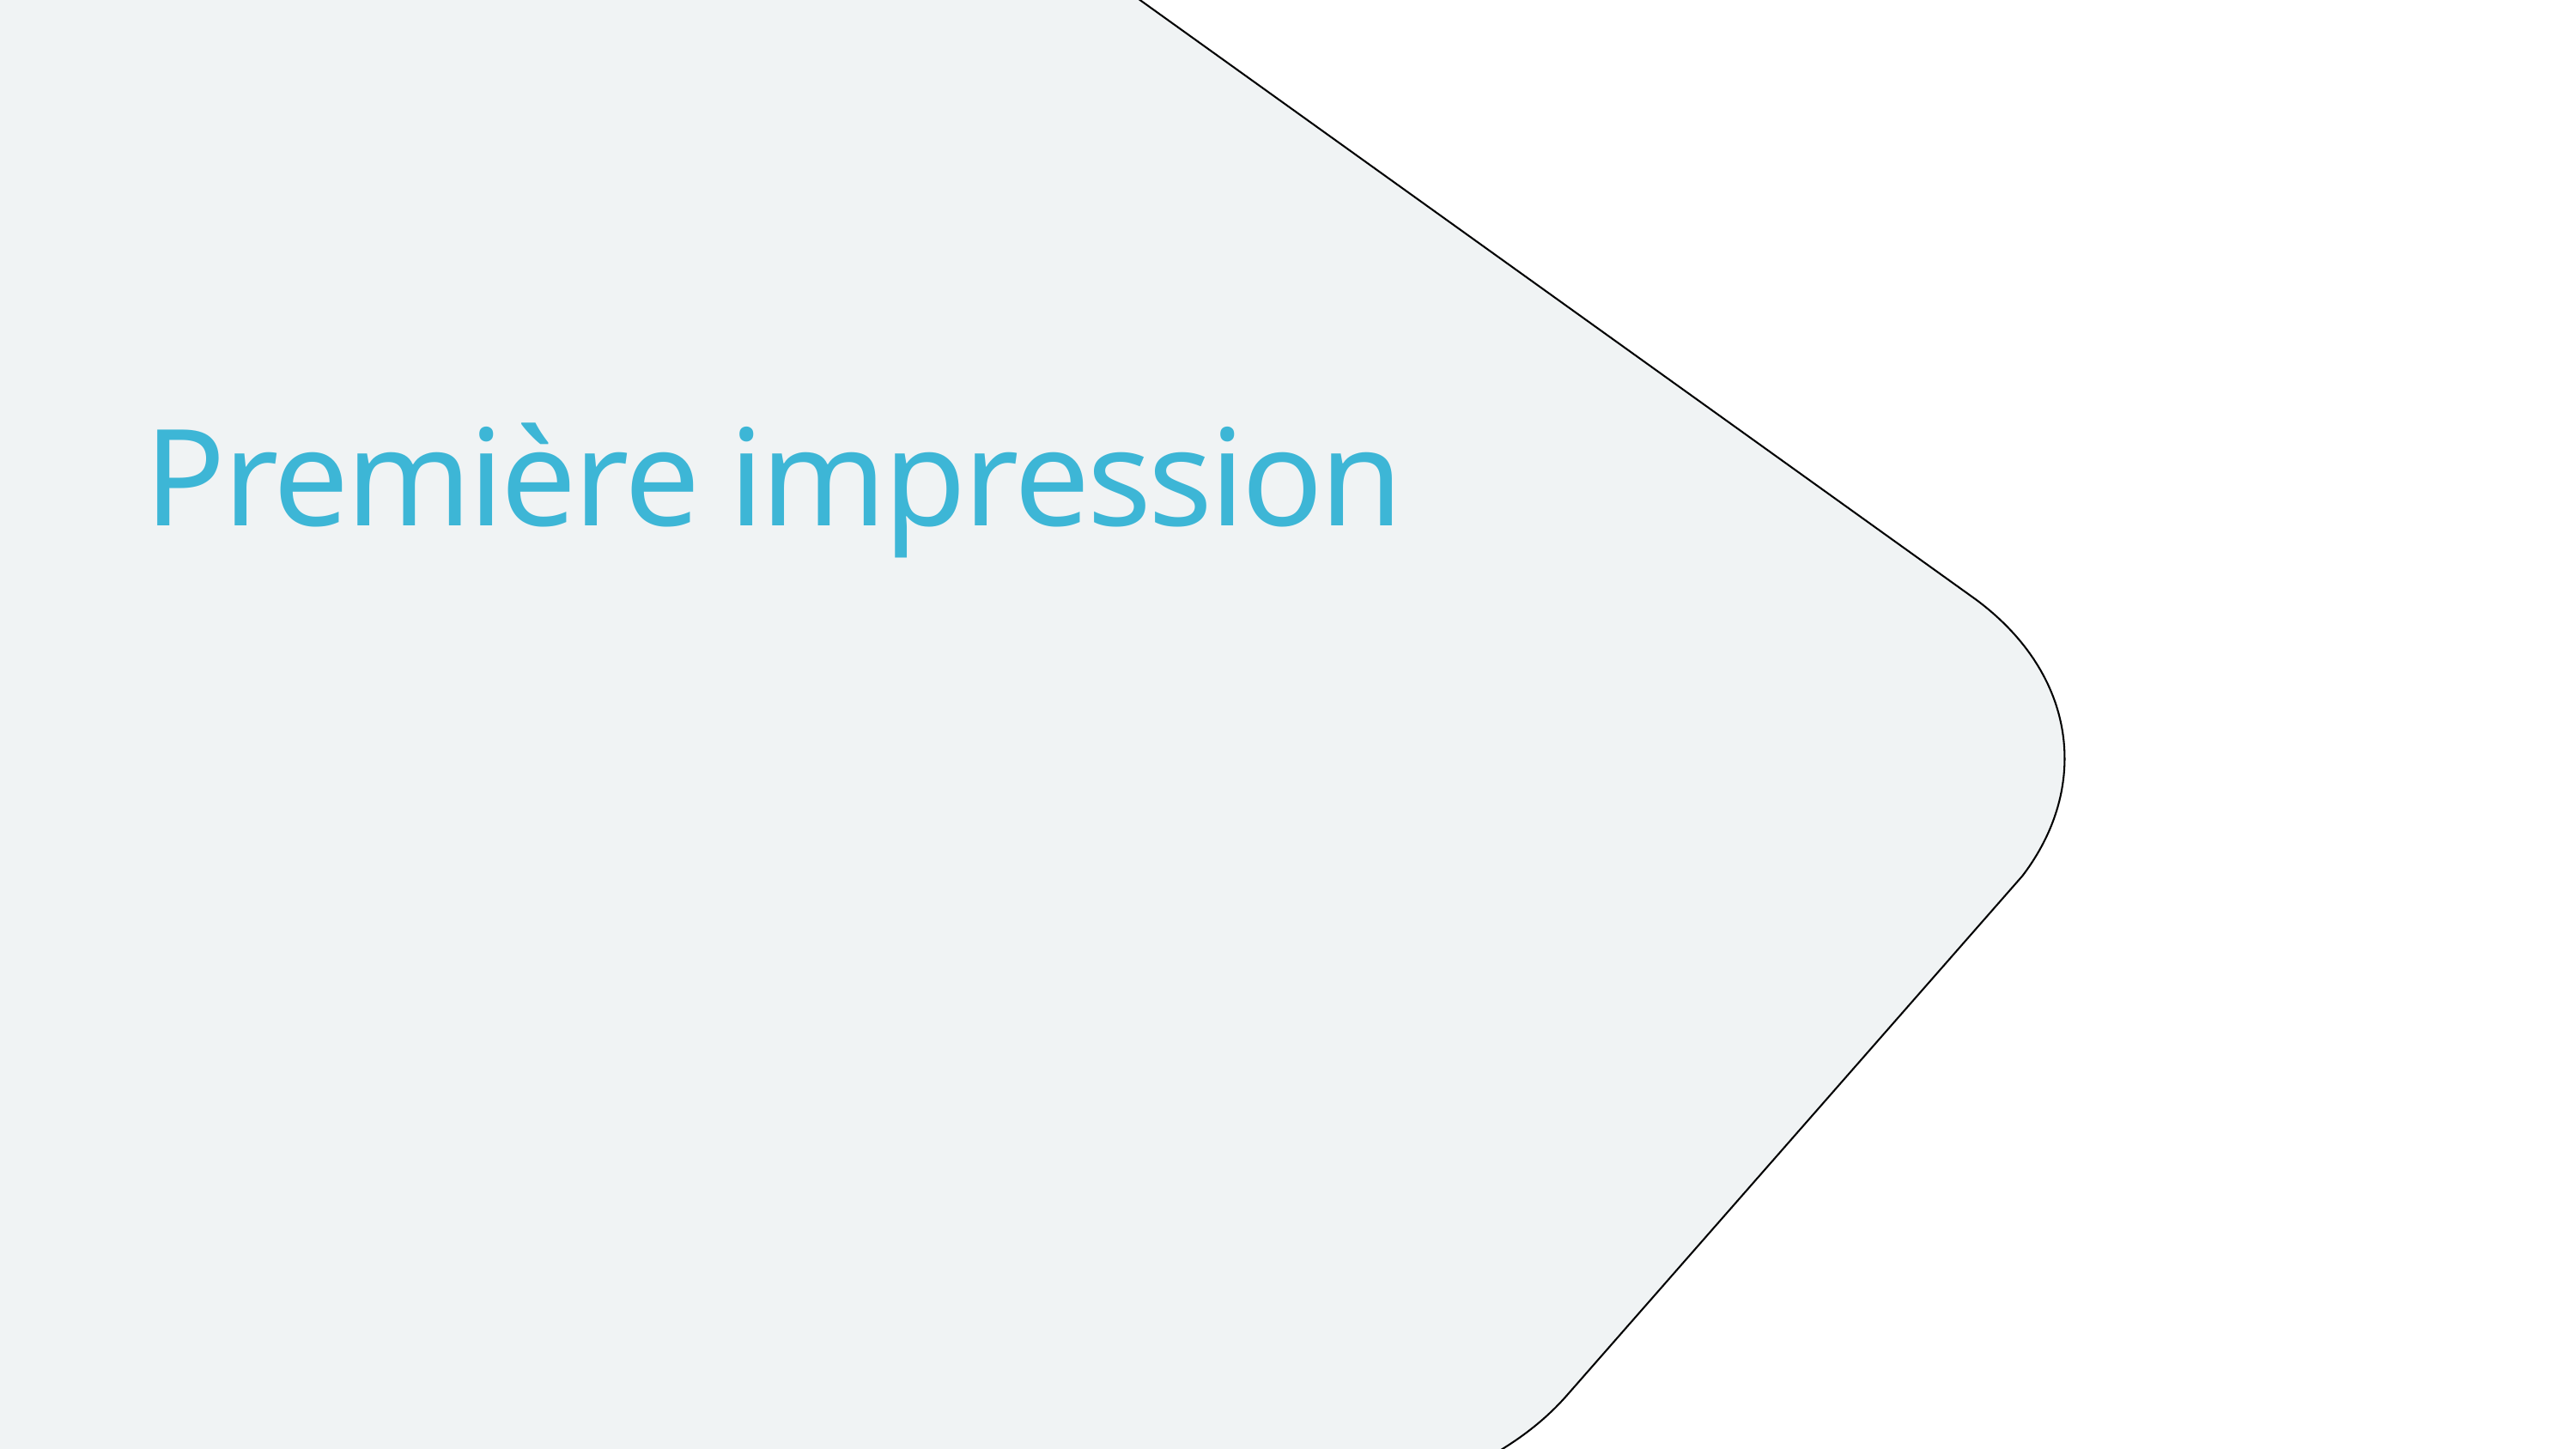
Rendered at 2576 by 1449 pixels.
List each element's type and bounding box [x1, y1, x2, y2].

text_box [0, 0, 2071, 1449]
